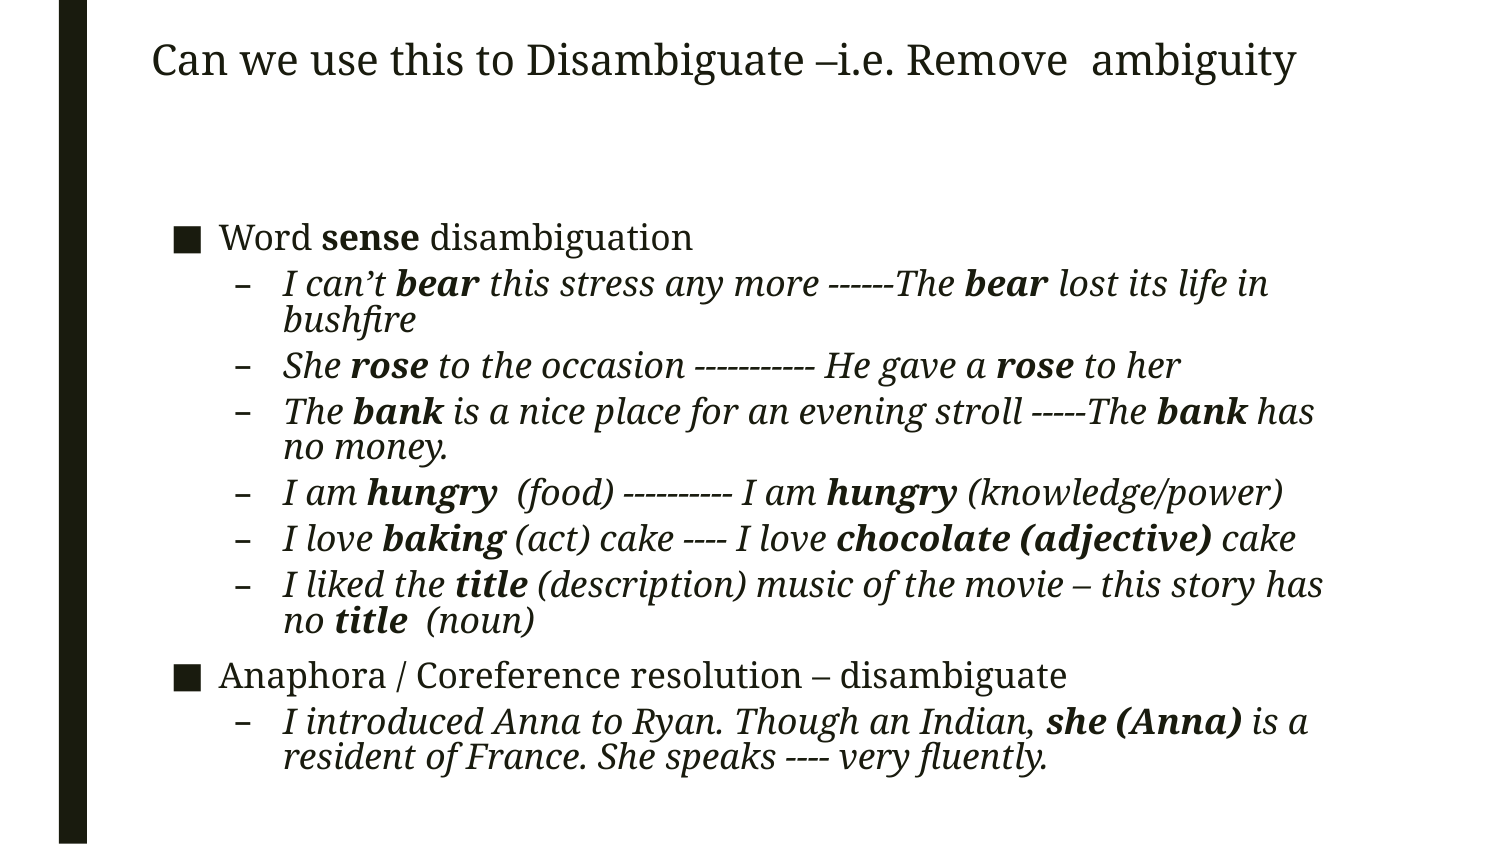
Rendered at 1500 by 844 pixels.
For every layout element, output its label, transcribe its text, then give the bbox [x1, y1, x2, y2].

list Word sense disambiguation I can’t bear this stress any more ------The bear lost its life in bushfire She rose to the occasion ----------- He gave a rose to her The bank is a nice place for an evening stroll -----The bank has no money. I am hungry (food) ---------- I am hungry (knowledge/power) I love baking (act) cake ---- I love chocolate (adjective) cake I liked the title (description) music of the movie – this story has no title (noun) Anaphora / Coreference resolution – disambiguate I introduced Anna to Ryan. Though an Indian, she (Anna) is a resident of France. She speaks ---- very fluently. [159, 216, 1341, 826]
title Can we use this to Disambiguate –i.e. Remove ambiguity [139, 33, 1322, 136]
